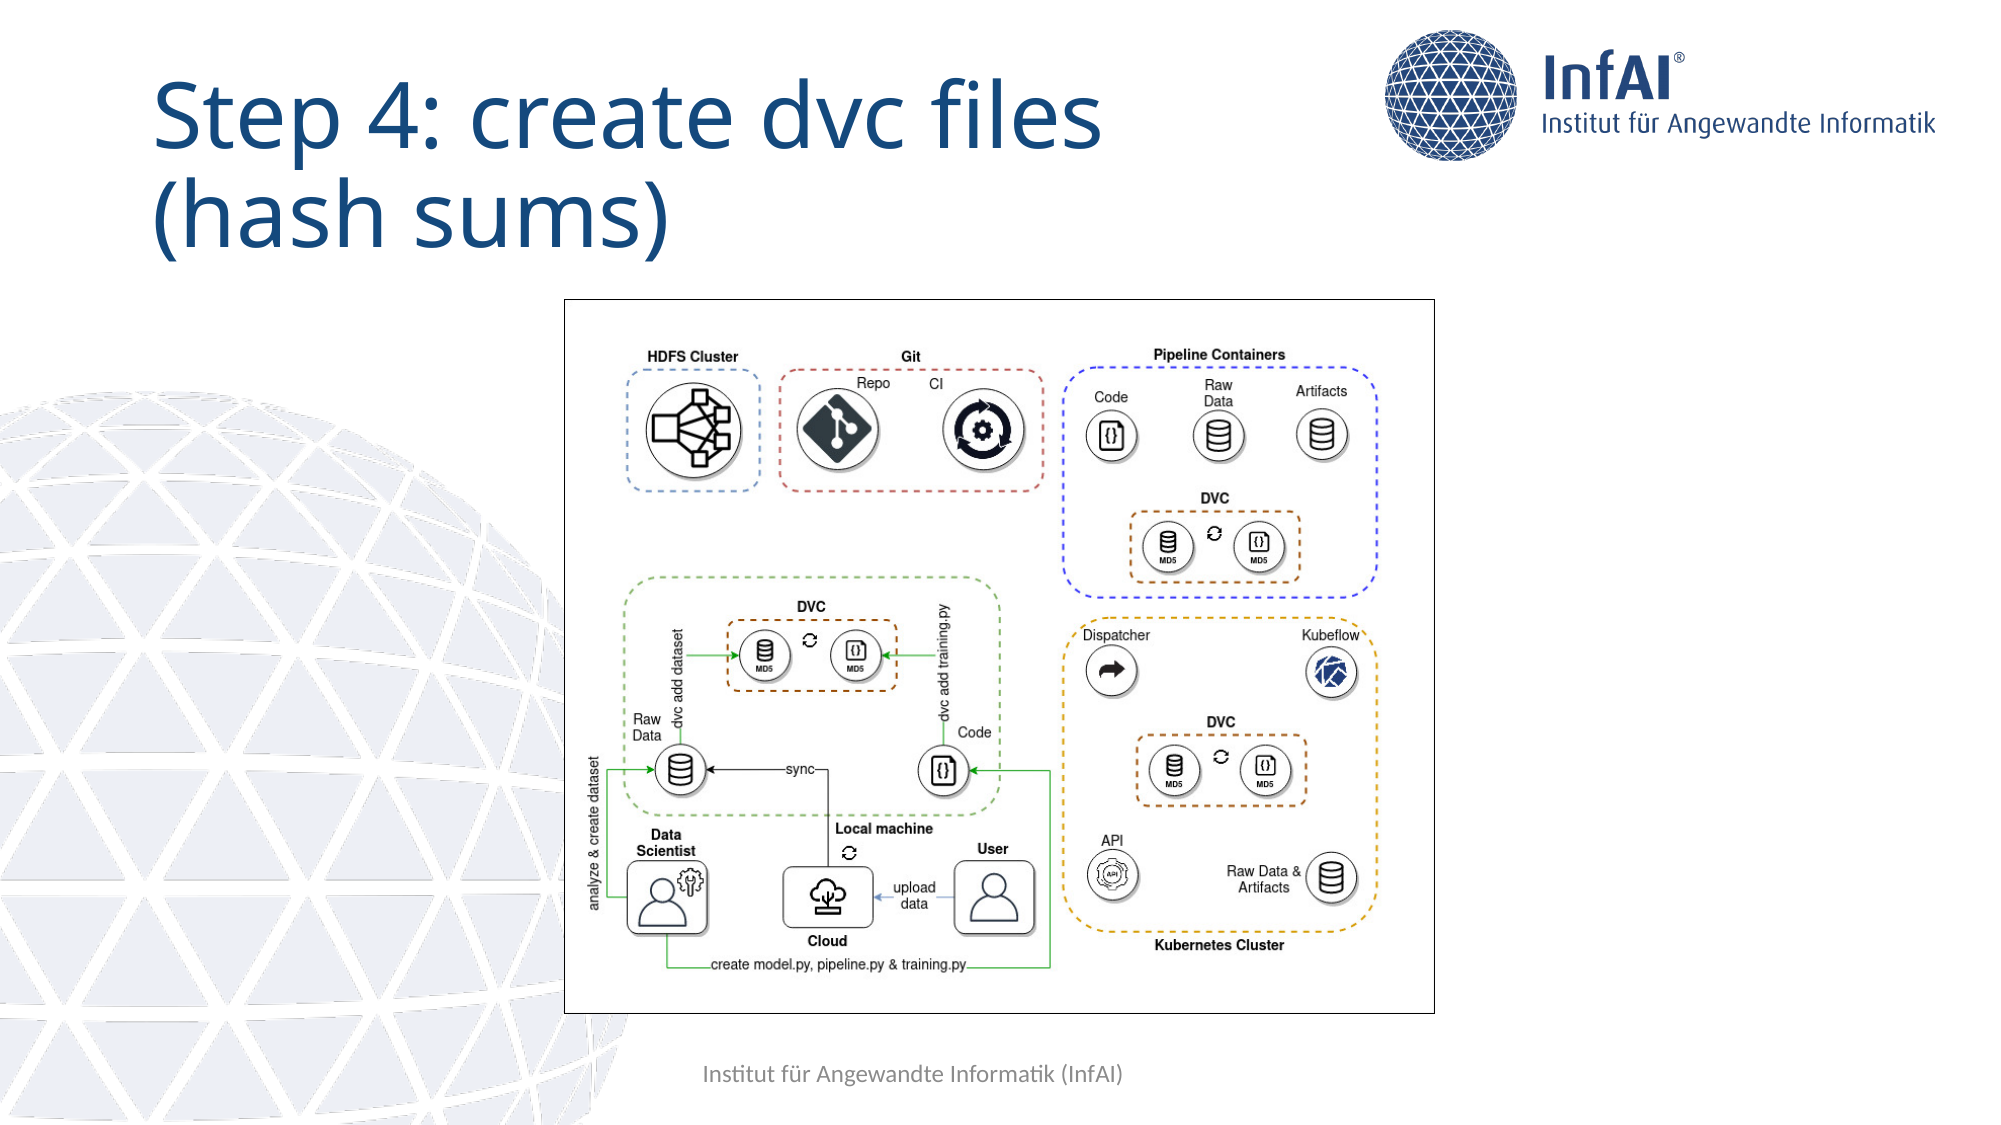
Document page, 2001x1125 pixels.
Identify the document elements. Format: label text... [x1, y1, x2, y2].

picture [1385, 30, 1935, 161]
picture [0, 391, 645, 1125]
footer Institut für Angewandte Informatik (InfAI) [137, 1042, 1690, 1103]
title Step 4: create dvc files (hash sums) [137, 59, 1863, 278]
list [564, 299, 1436, 1014]
